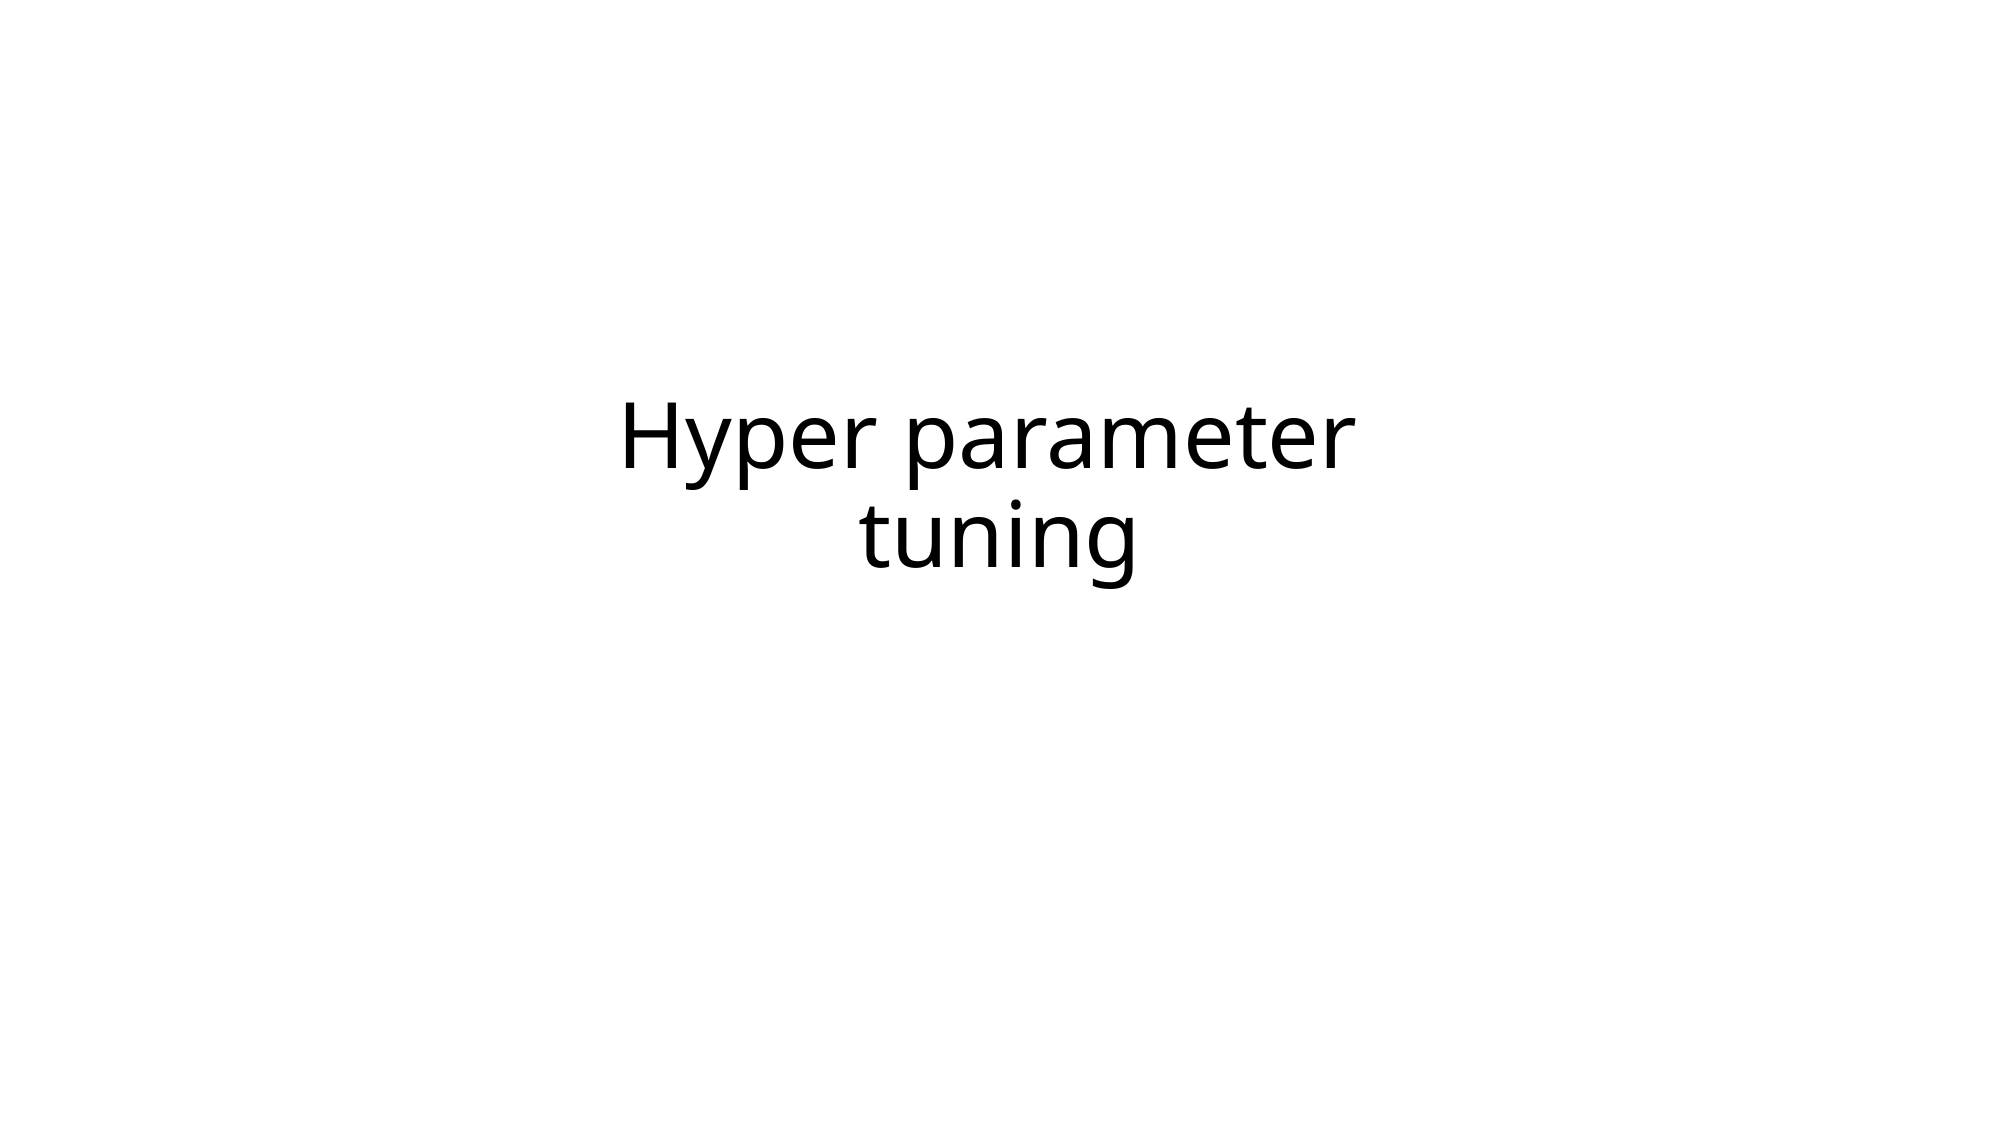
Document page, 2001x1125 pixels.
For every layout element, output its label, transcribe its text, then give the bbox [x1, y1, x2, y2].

title Hyper parameter tuning [137, 59, 1863, 1027]
